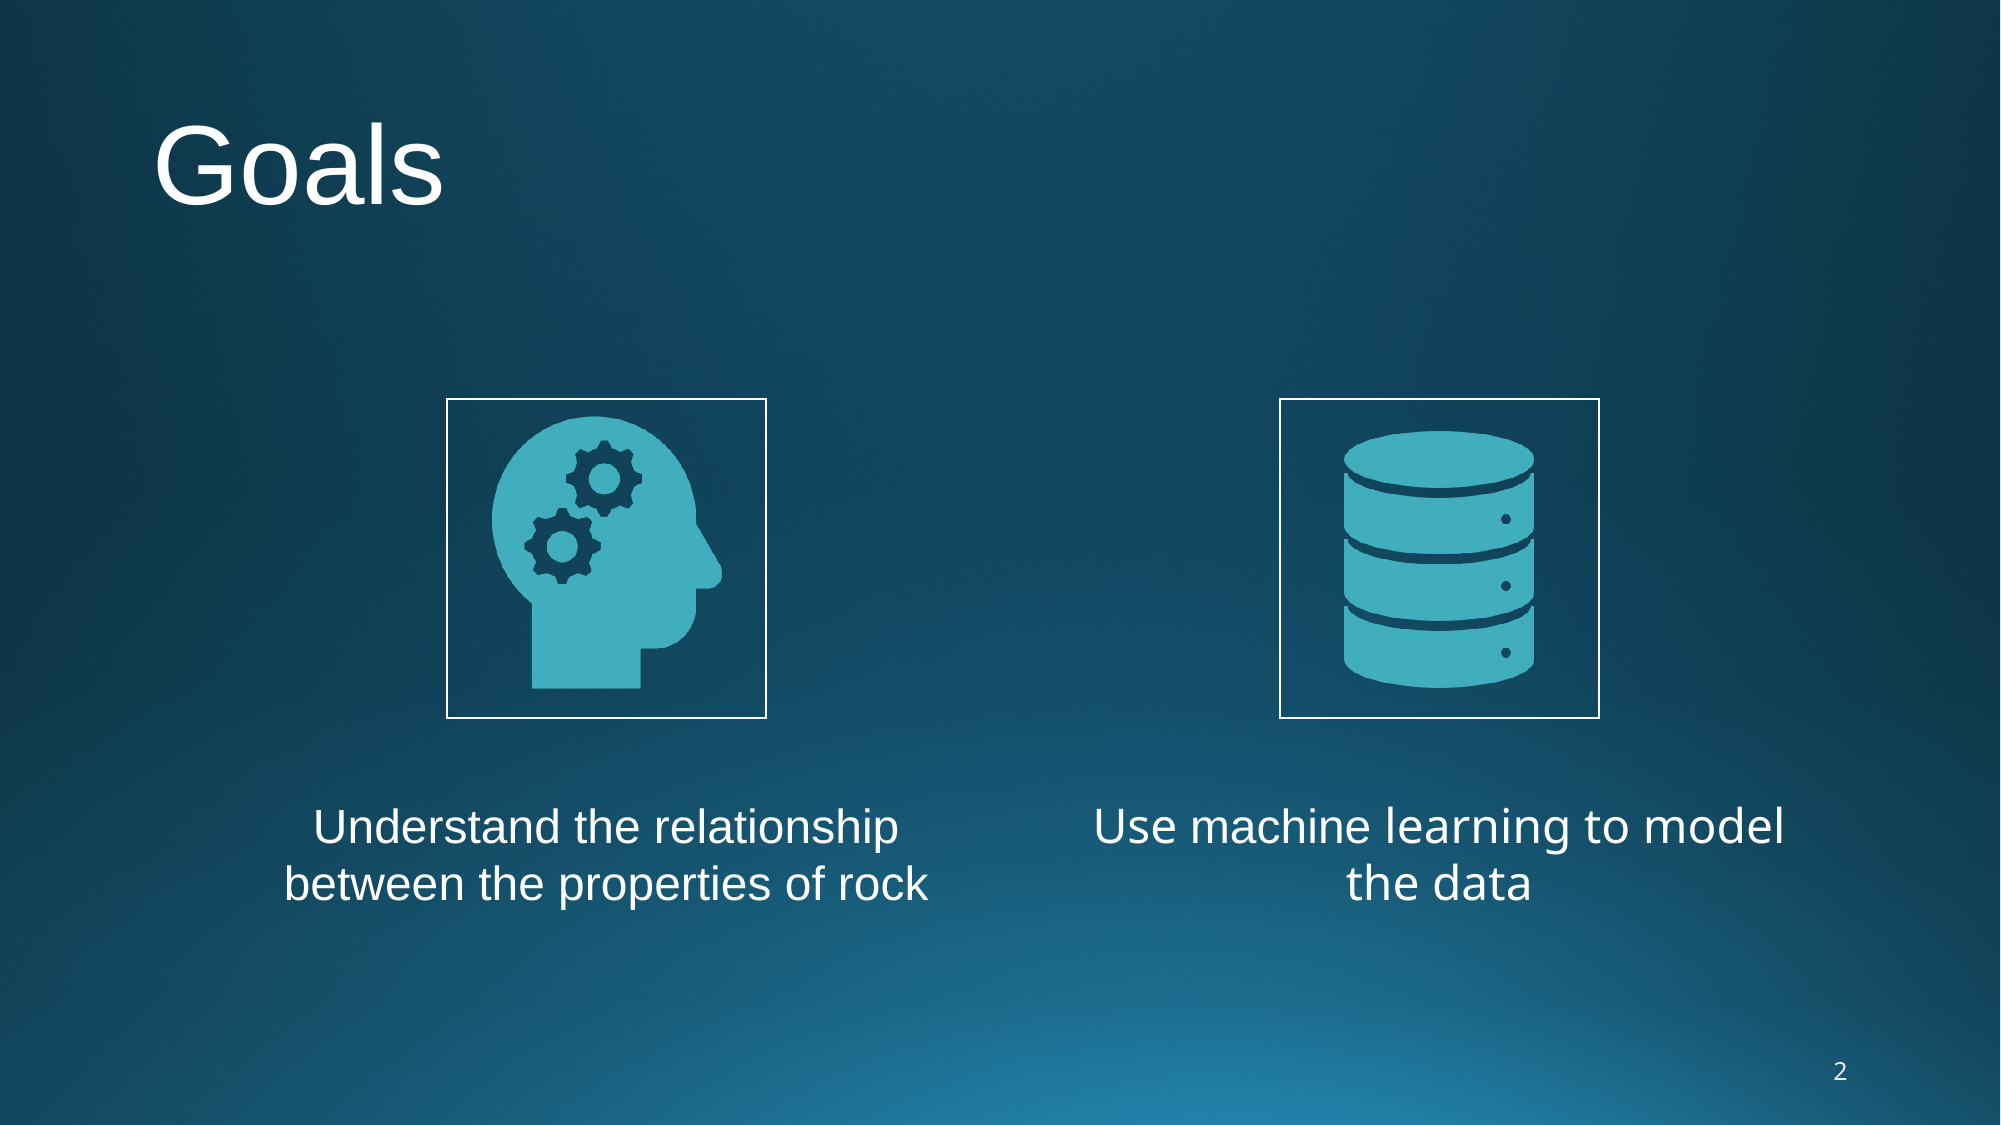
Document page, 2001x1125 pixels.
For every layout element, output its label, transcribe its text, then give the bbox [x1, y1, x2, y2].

title Goals [137, 59, 1863, 278]
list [183, 299, 1863, 1014]
picture [0, 0, 2001, 1125]
slide_number 2 [1412, 1042, 1863, 1103]
